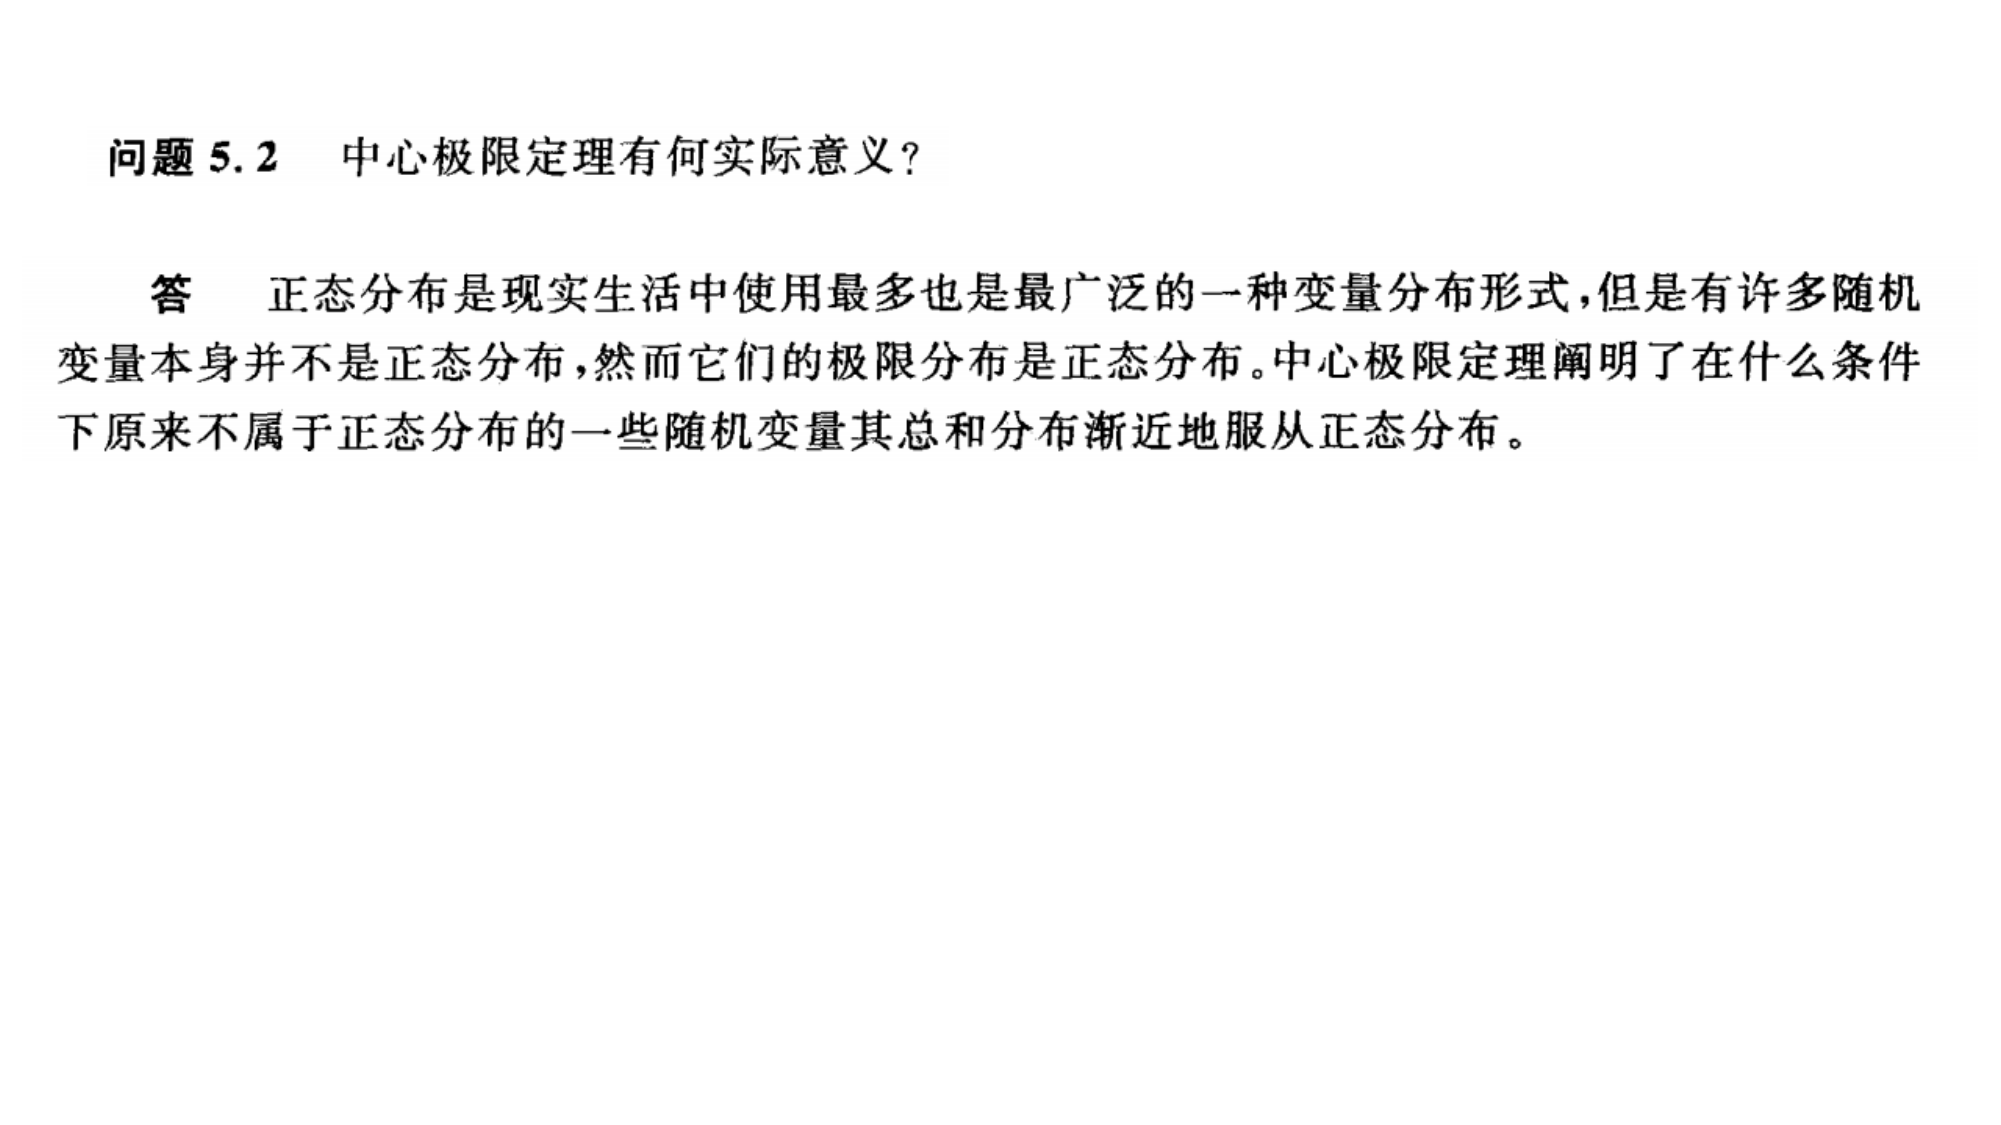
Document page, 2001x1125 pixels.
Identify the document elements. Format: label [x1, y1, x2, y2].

picture [22, 256, 1978, 461]
picture [87, 126, 949, 186]
